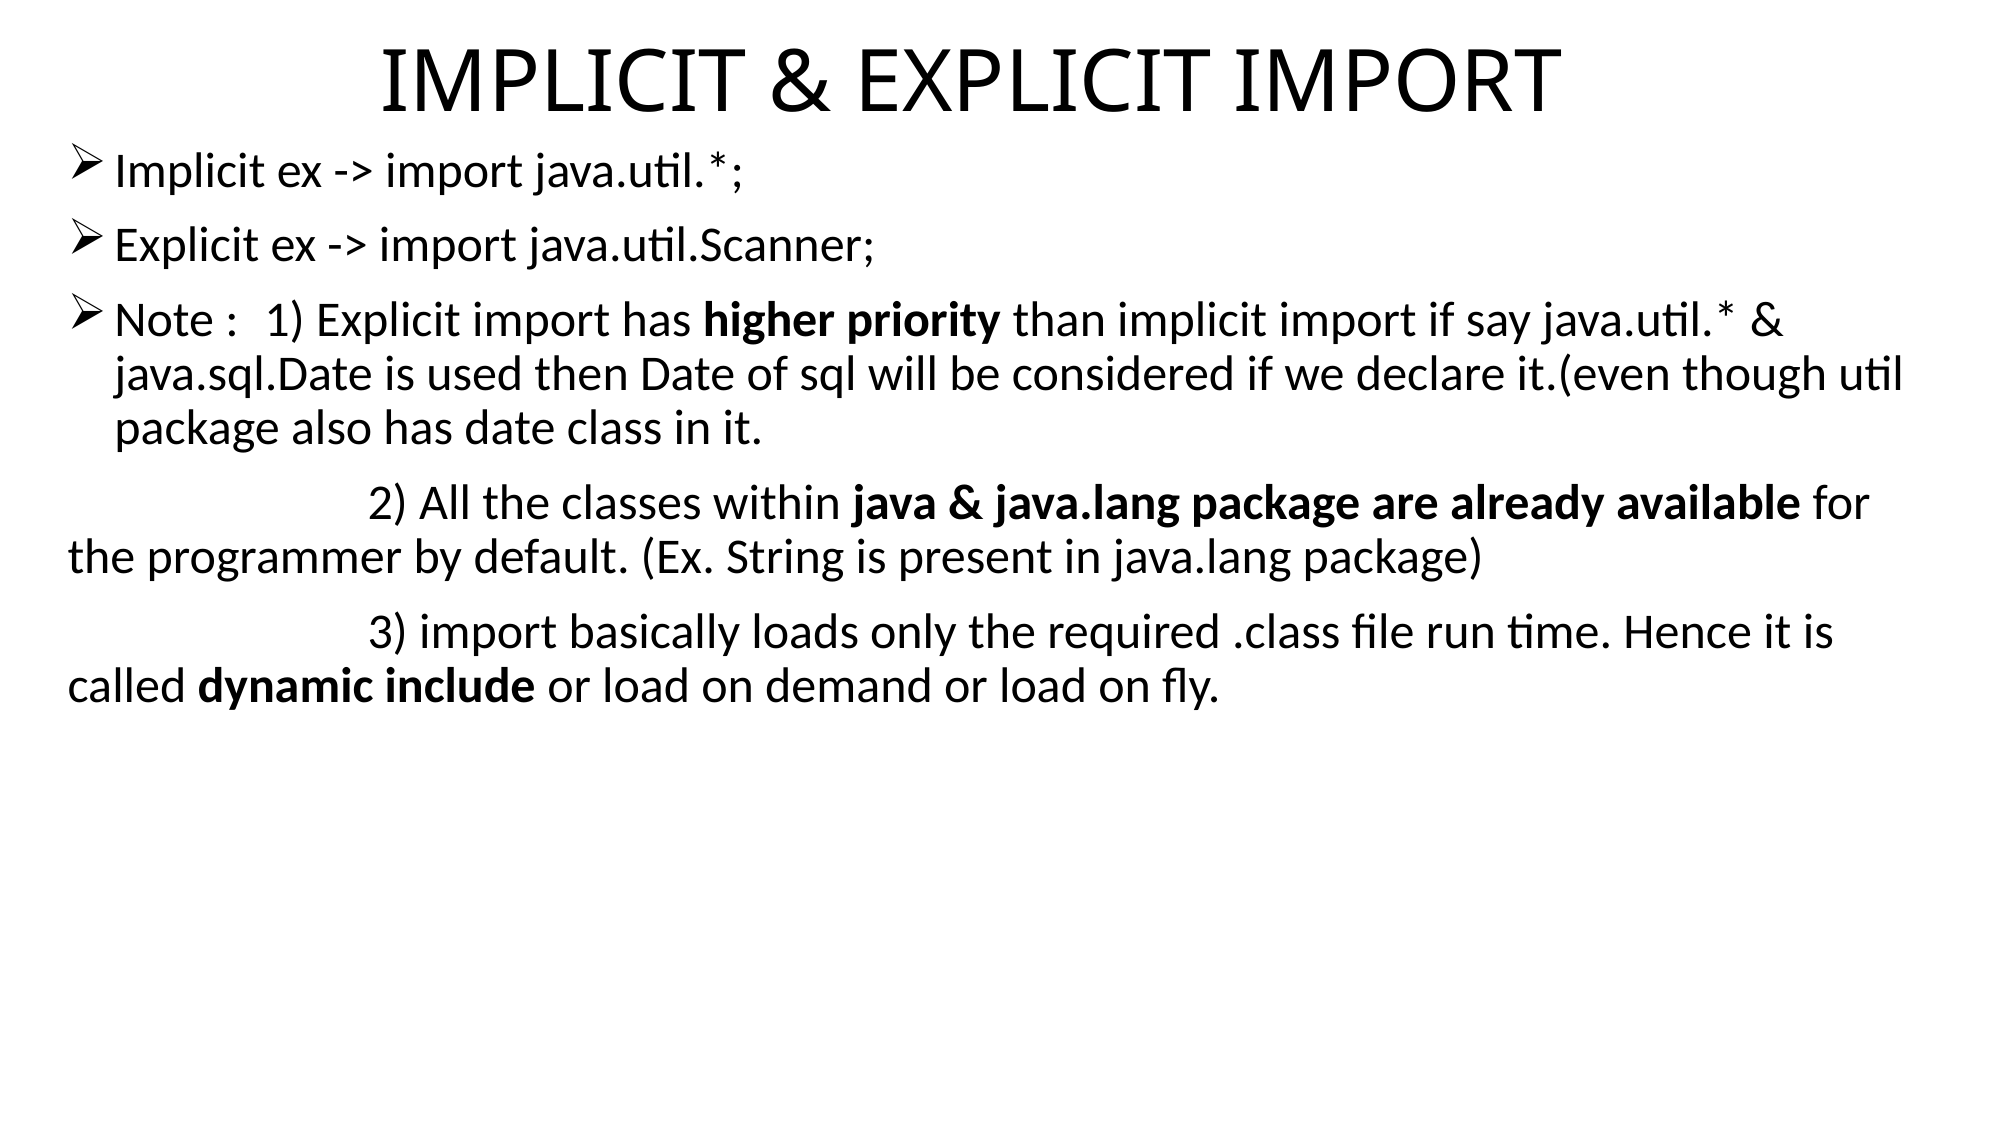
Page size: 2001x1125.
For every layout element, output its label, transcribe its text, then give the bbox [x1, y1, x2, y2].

title IMPLICIT & EXPLICIT IMPORT [206, 27, 1737, 136]
subtitle Implicit ex -> import java.util.*; Explicit ex -> import java.util.Scanner; Note : 1) Explicit import has higher priority than implicit import if say java.util.* & java.sql.Date is used then Date of sql will be considered if we declare it.(even though util package also has date class in it. 2) All the classes within java & java.lang package are already available for the programmer by default. (Ex. String is present in java.lang package) 3) import basically loads only the required .class file run time. Hence it is called dynamic include or load on demand or load on fly. [52, 136, 1943, 1067]
